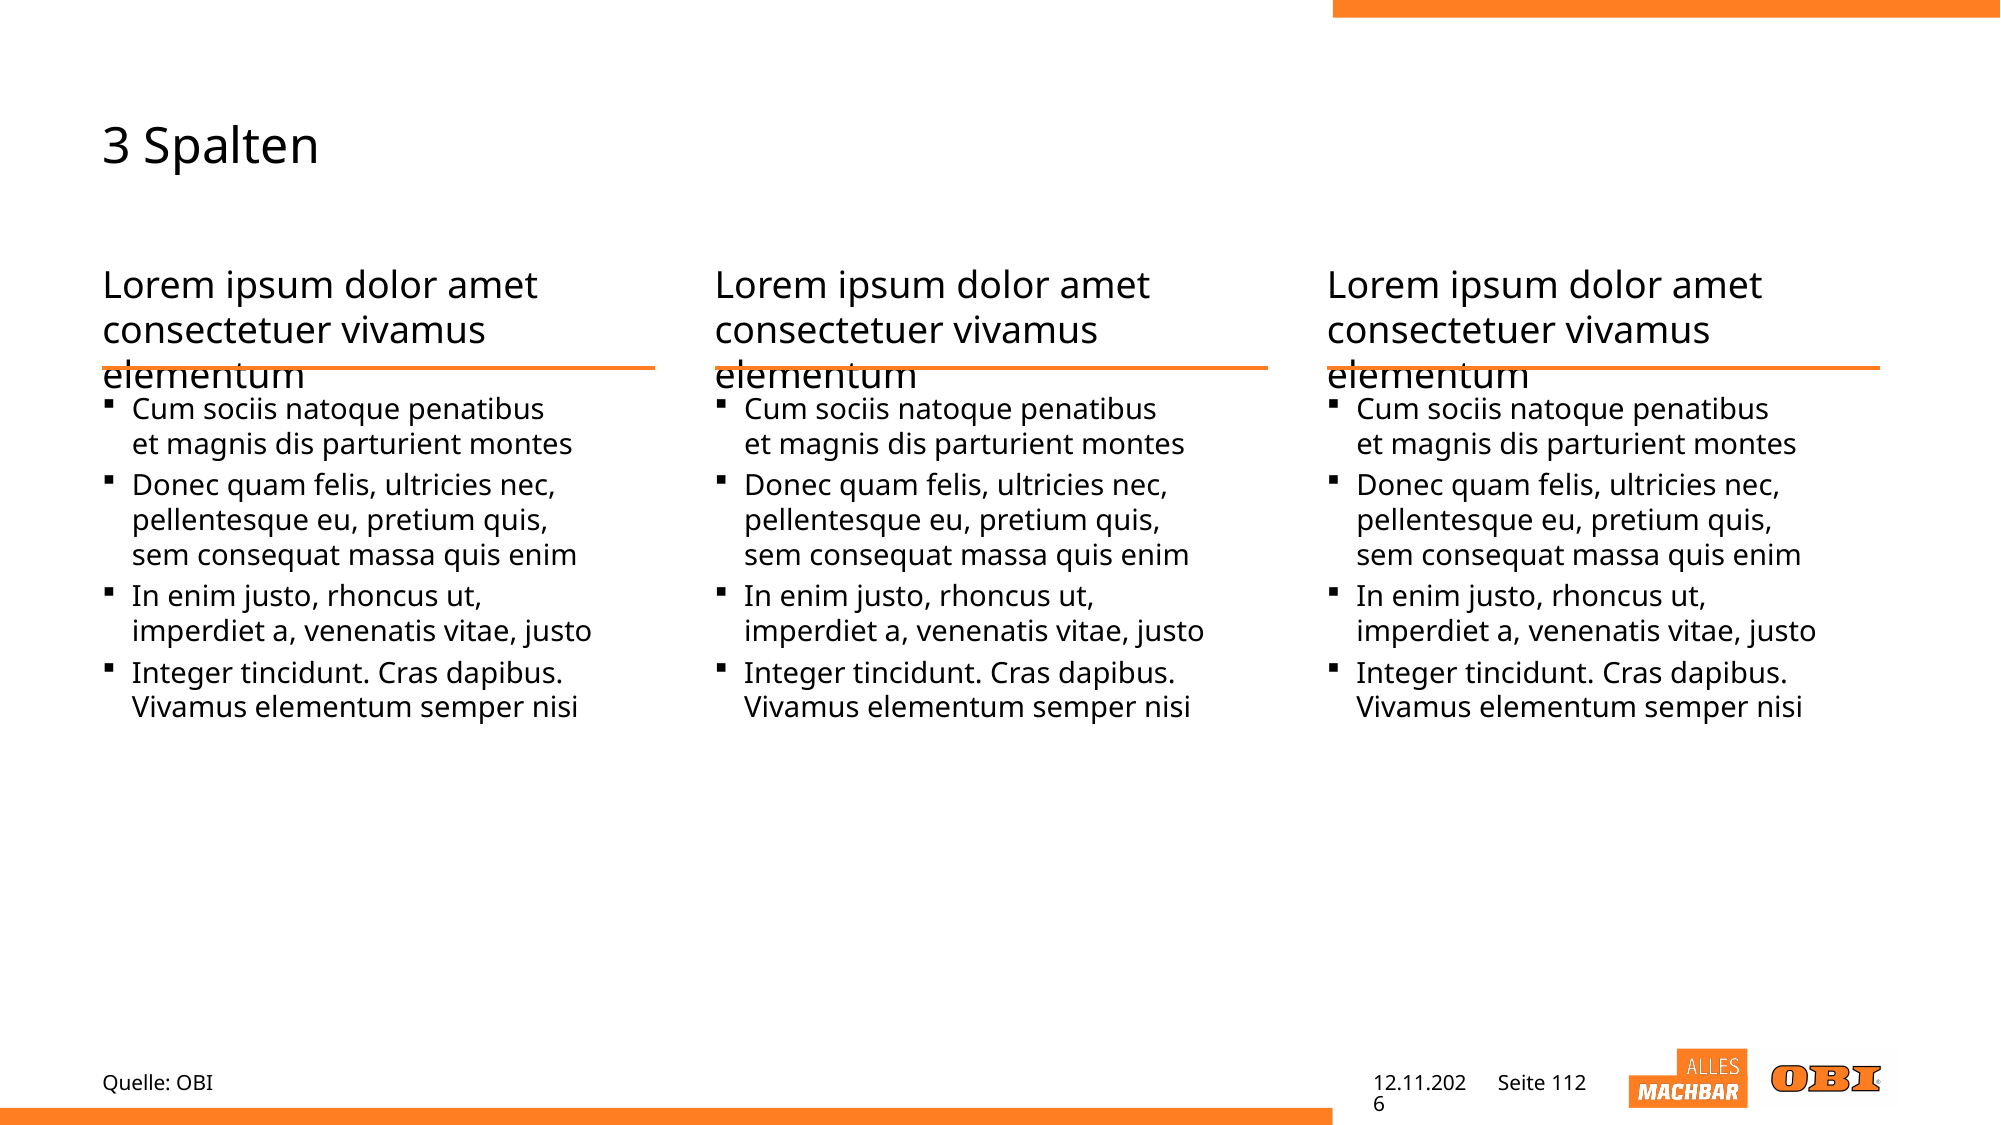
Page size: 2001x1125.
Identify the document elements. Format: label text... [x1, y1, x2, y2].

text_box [714, 261, 1268, 368]
slide_number Seite 112 [1497, 1071, 1588, 1097]
picture [1638, 1058, 1739, 1100]
text_box Cum sociis natoque penatibus et magnis dis parturient montes Donec quam felis, ultricies nec, pellentesque eu, pretium quis, sem consequat massa quis enim In enim justo, rhoncus ut, imperdiet a, venenatis vitae, justo Integer tincidunt. Cras dapibus. Vivamus elementum semper nisi [1326, 390, 1880, 724]
title 3 Spalten [102, 112, 1880, 174]
footer Quelle: OBI [102, 1071, 1271, 1097]
text_box Cum sociis natoque penatibus et magnis dis parturient montes Donec quam felis, ultricies nec, pellentesque eu, pretium quis, sem consequat massa quis enim In enim justo, rhoncus ut, imperdiet a, venenatis vitae, justo Integer tincidunt. Cras dapibus. Vivamus elementum semper nisi [102, 390, 656, 724]
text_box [1326, 261, 1880, 368]
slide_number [1373, 1071, 1475, 1097]
picture [1754, 1048, 1898, 1107]
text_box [102, 261, 656, 368]
text_box Cum sociis natoque penatibus et magnis dis parturient montes Donec quam felis, ultricies nec, pellentesque eu, pretium quis, sem consequat massa quis enim In enim justo, rhoncus ut, imperdiet a, venenatis vitae, justo Integer tincidunt. Cras dapibus. Vivamus elementum semper nisi [714, 390, 1268, 724]
